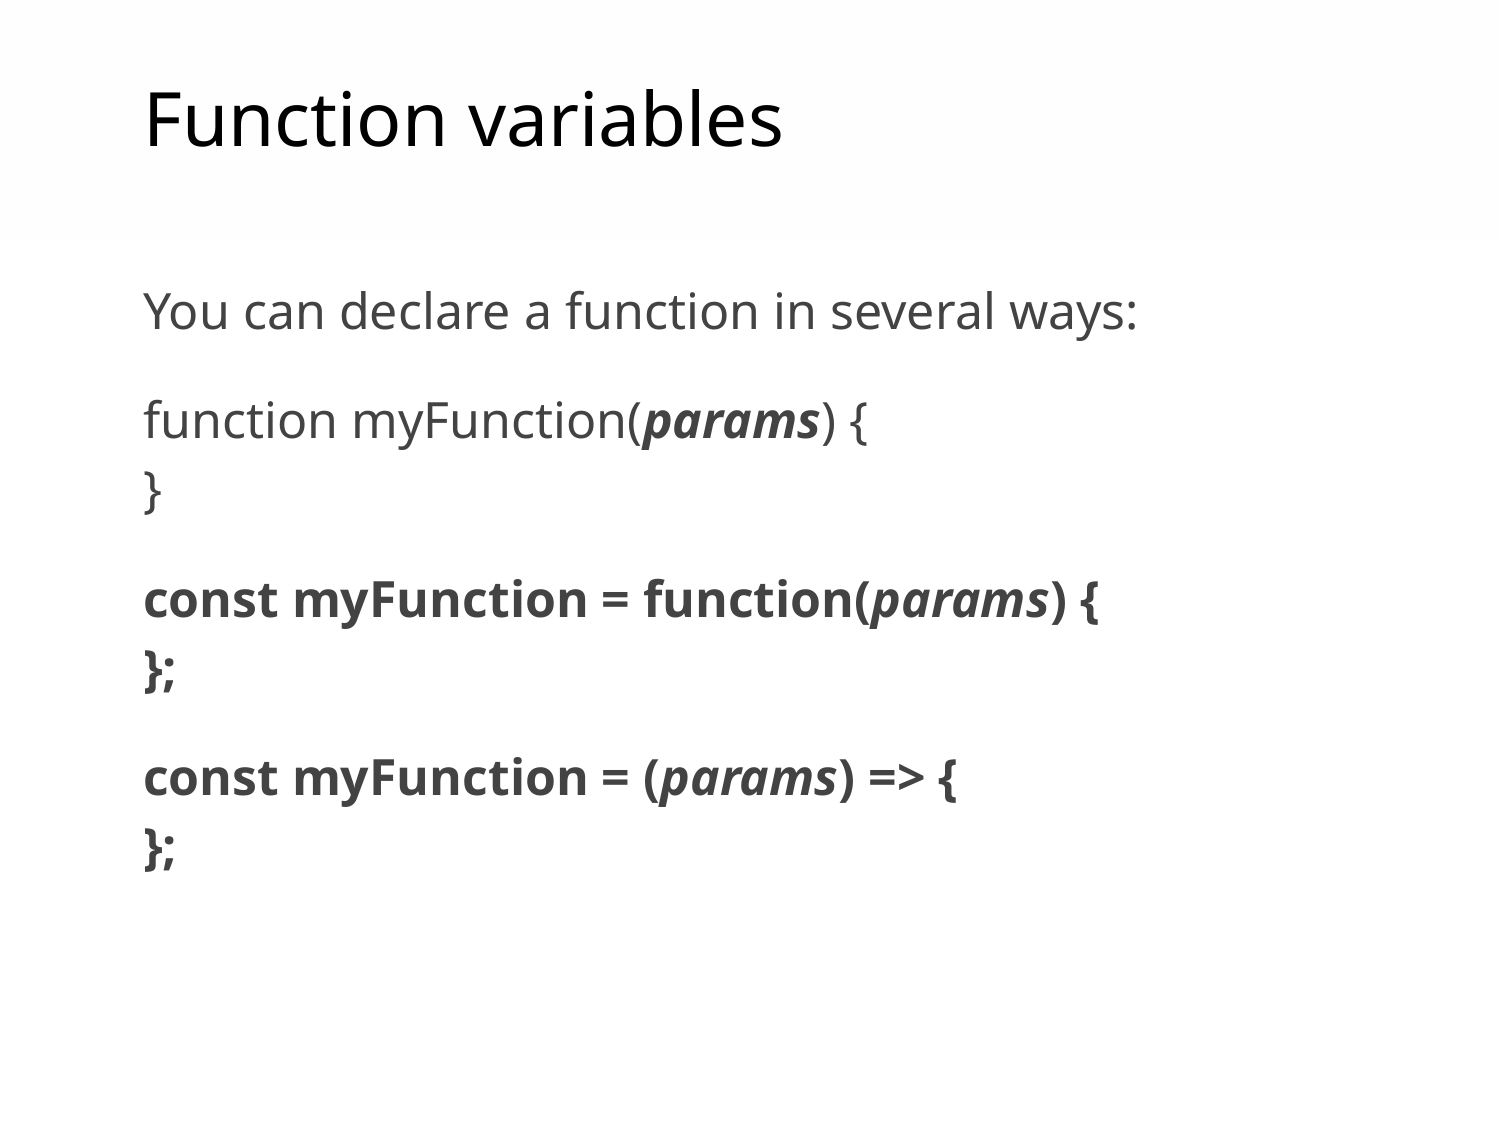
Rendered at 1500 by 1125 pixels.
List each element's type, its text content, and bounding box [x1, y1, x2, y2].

text_box You can declare a function in several ways: function myFunction(params) { } const myFunction = function(params) { }; const myFunction = (params) => { }; [128, 255, 1372, 1003]
text_box Function variables [128, 56, 1372, 183]
